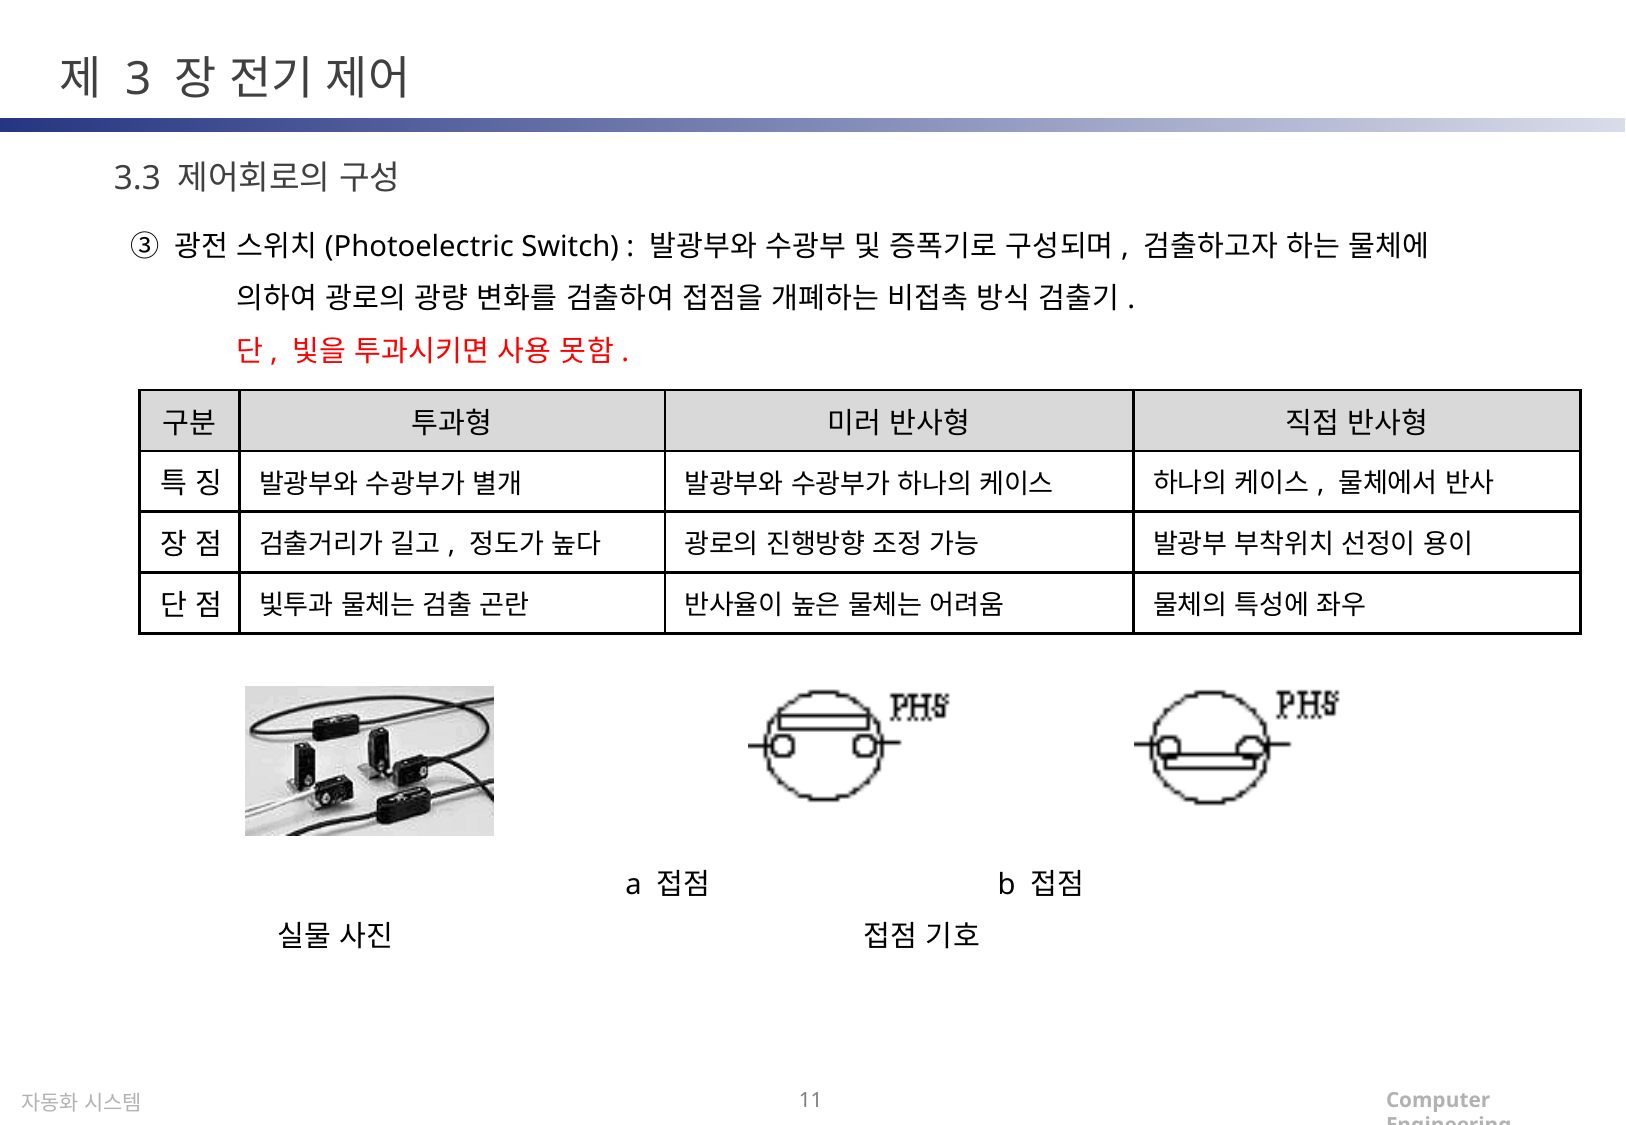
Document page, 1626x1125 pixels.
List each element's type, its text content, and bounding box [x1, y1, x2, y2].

table_cell 장 점 [141, 513, 238, 571]
table_cell 발광부와 수광부가 하나의 케이스 [666, 452, 1132, 510]
text_box 제 3 장 전기 제어 [44, 39, 1522, 120]
table_header 미러 반사형 [666, 391, 1132, 450]
text_box ③ 광전 스위치(Photoelectric Switch) : 발광부와 수광부 및 증폭기로 구성되며, 검출하고자 하는 물체에 의하여 광로의 광량 변화를 검출하여 접점을 개폐하는 비접촉 방식 검출기. 단, 빛을 투과시키면 사용 못함. [115, 202, 1610, 375]
table_cell 반사율이 높은 물체는 어려움 [666, 574, 1132, 632]
table_cell 발광부와 수광부가 별개 [241, 452, 664, 510]
text_box 3.3 제어회로의 구성 [99, 148, 416, 204]
table_cell 빛투과 물체는 검출 곤란 [241, 574, 664, 632]
table_header 직접 반사형 [1135, 391, 1579, 450]
picture [245, 686, 494, 836]
table_cell 하나의 케이스, 물체에서 반사 [1135, 452, 1579, 510]
picture [748, 674, 1008, 810]
table_cell 발광부 부착위치 선정이 용이 [1135, 513, 1579, 571]
text_box a 접점 b 접점 실물 사진 접점 기호 [115, 840, 1575, 960]
table_cell 광로의 진행방향 조정 가능 [666, 513, 1132, 571]
table_header 구분 [141, 391, 238, 450]
table_cell 검출거리가 길고, 정도가 높다 [241, 513, 664, 571]
table_cell 물체의 특성에 좌우 [1135, 574, 1579, 632]
table_header 투과형 [241, 391, 664, 450]
picture [1134, 674, 1398, 810]
table_cell 특 징 [141, 452, 238, 510]
table_cell 단 점 [141, 574, 238, 632]
